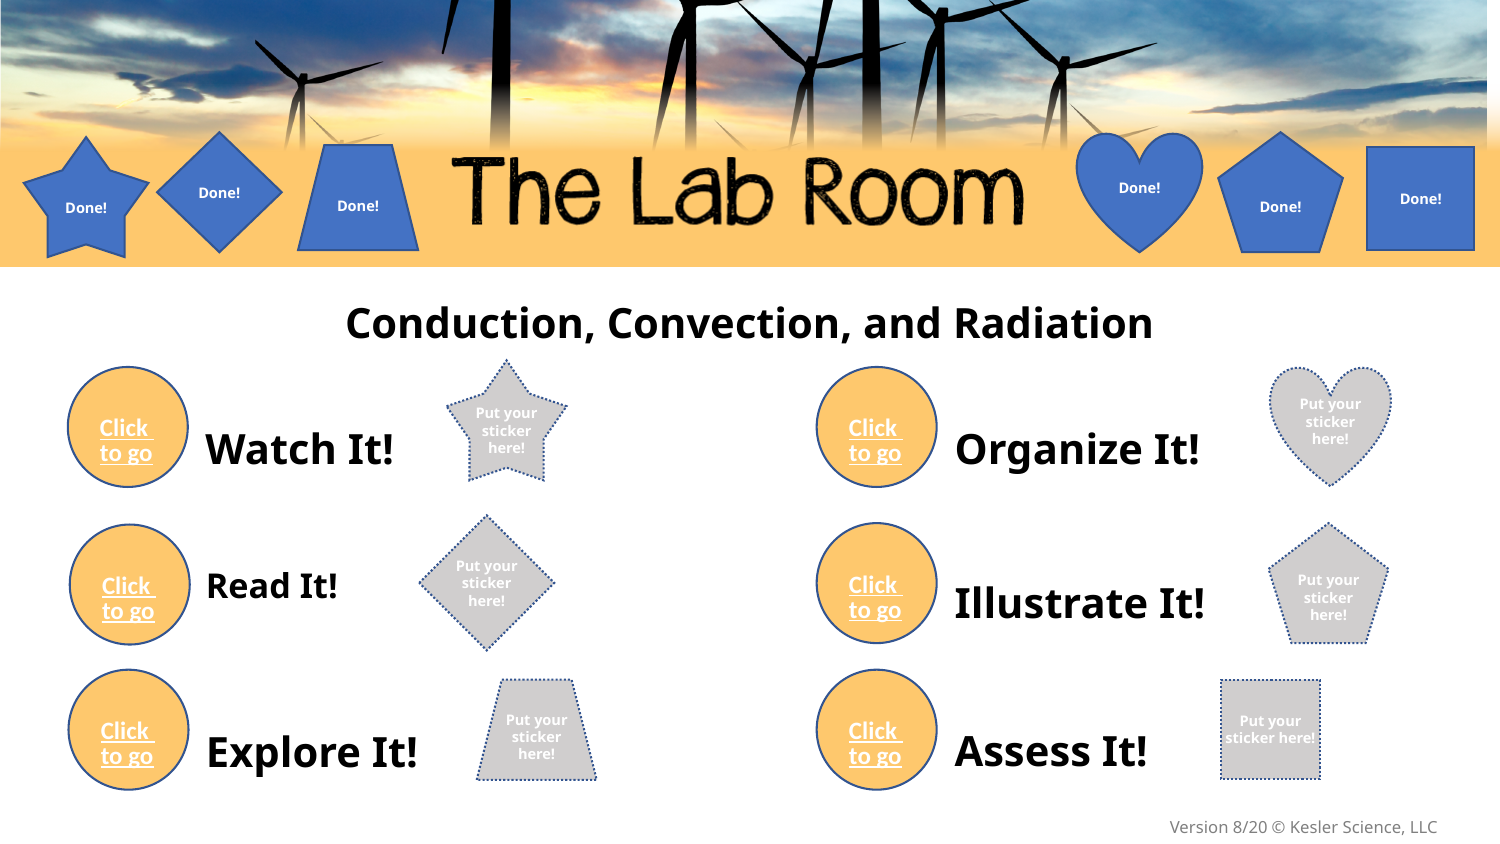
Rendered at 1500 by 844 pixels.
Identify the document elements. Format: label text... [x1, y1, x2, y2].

text_box Done! [22, 135, 151, 259]
text_box Done! [1217, 130, 1345, 254]
text_box Watch It! [205, 347, 448, 473]
text_box Click to go [67, 668, 190, 791]
text_box Done! [1075, 132, 1204, 254]
text_box Done! [296, 144, 420, 252]
text_box Click to go [68, 523, 191, 646]
text_box Done! [1366, 146, 1475, 251]
picture [404, 139, 1069, 298]
text_box Assess It! [954, 649, 1214, 775]
text_box Click to go [815, 668, 938, 791]
text_box Done! [155, 130, 284, 254]
picture [0, 0, 1487, 89]
text_box Organize It! [954, 347, 1254, 473]
text_box Click to go [815, 365, 938, 489]
text_box Click to go [66, 365, 189, 489]
text_box Click to go [815, 522, 938, 645]
text_box Explore It! [205, 650, 469, 776]
text_box Illustrate It! [954, 502, 1269, 627]
text_box Read It! [205, 502, 435, 606]
